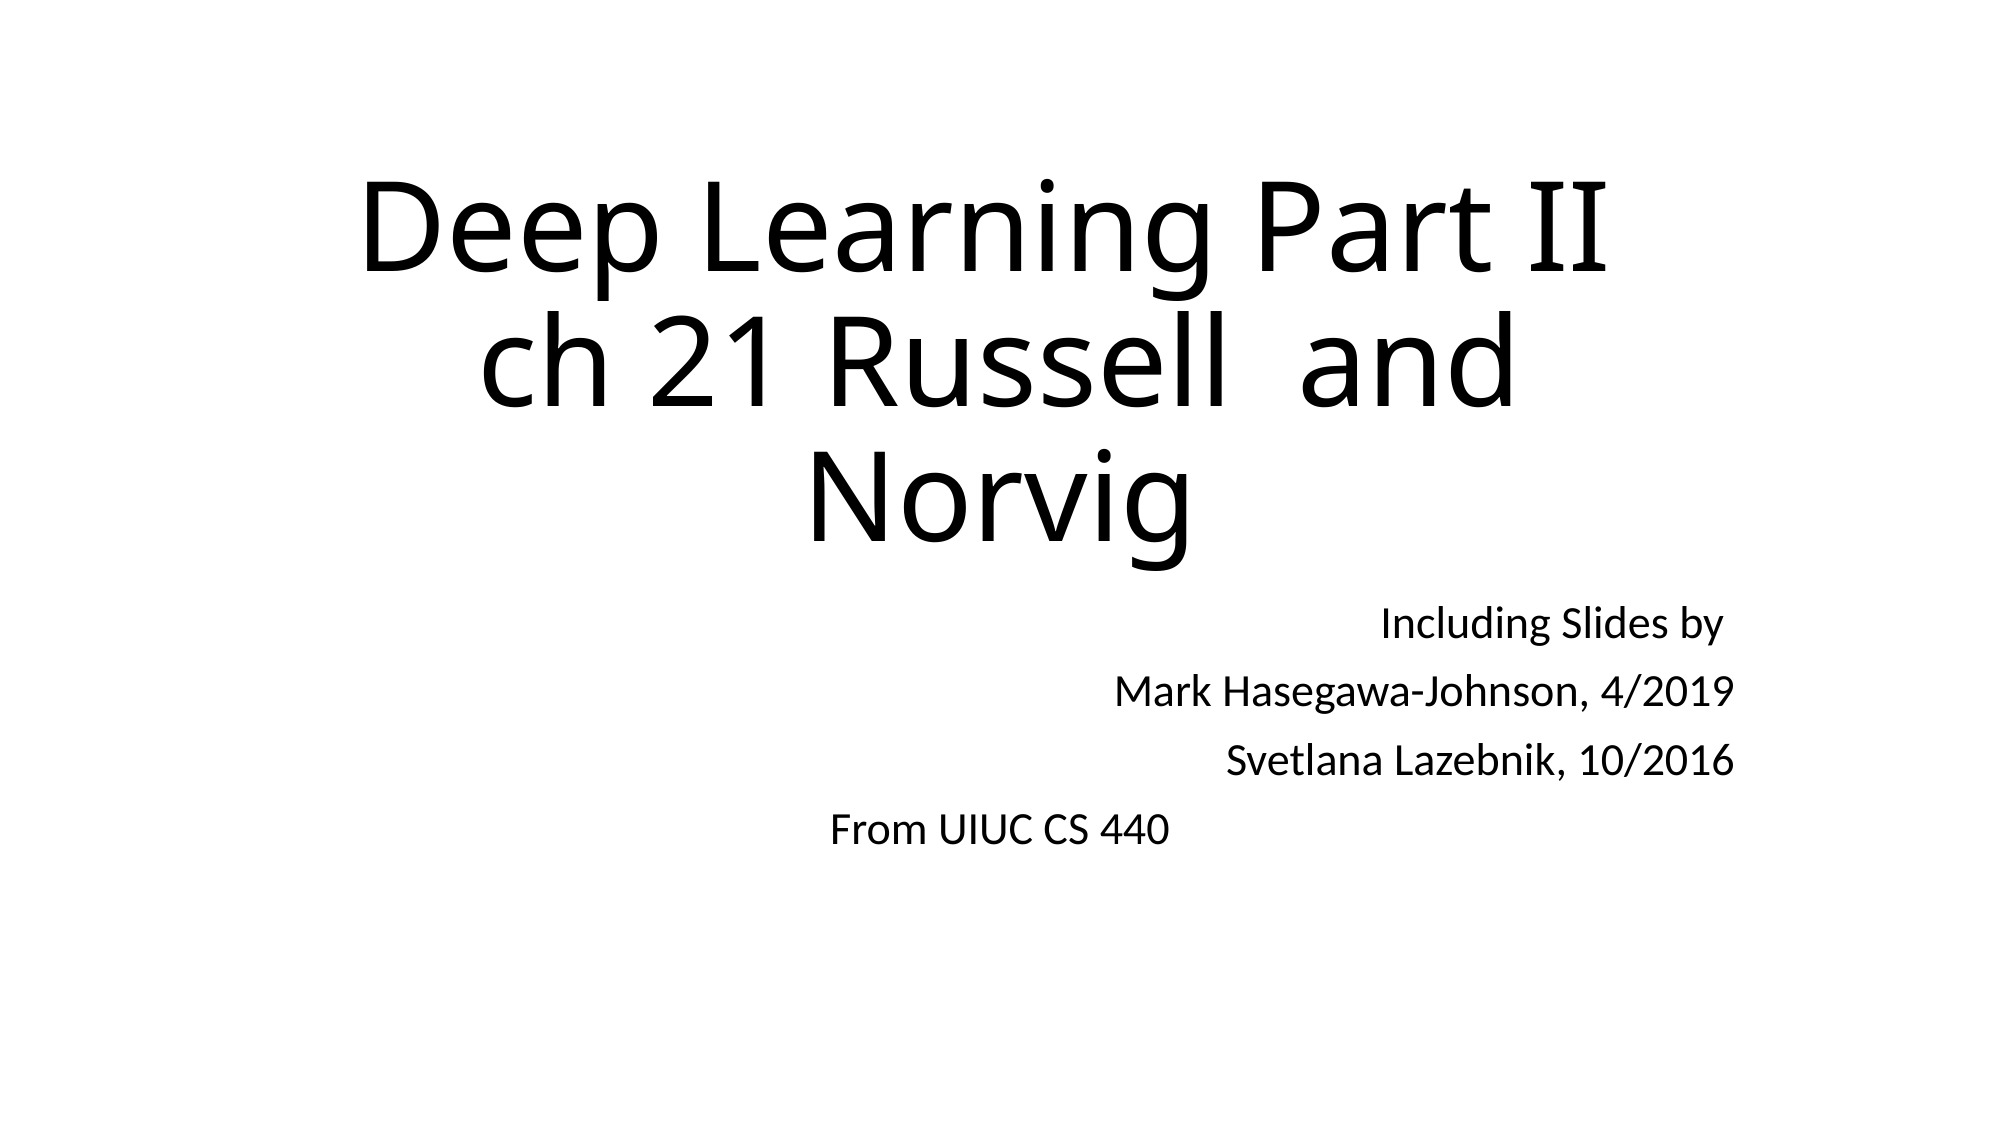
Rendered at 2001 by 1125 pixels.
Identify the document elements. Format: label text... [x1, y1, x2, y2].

title Deep Learning Part II ch 21 Russell and Norvig [249, 184, 1750, 576]
subtitle Including Slides by Mark Hasegawa-Johnson, 4/2019 Svetlana Lazebnik, 10/2016 From UIUC CS 440 [249, 590, 1750, 863]
